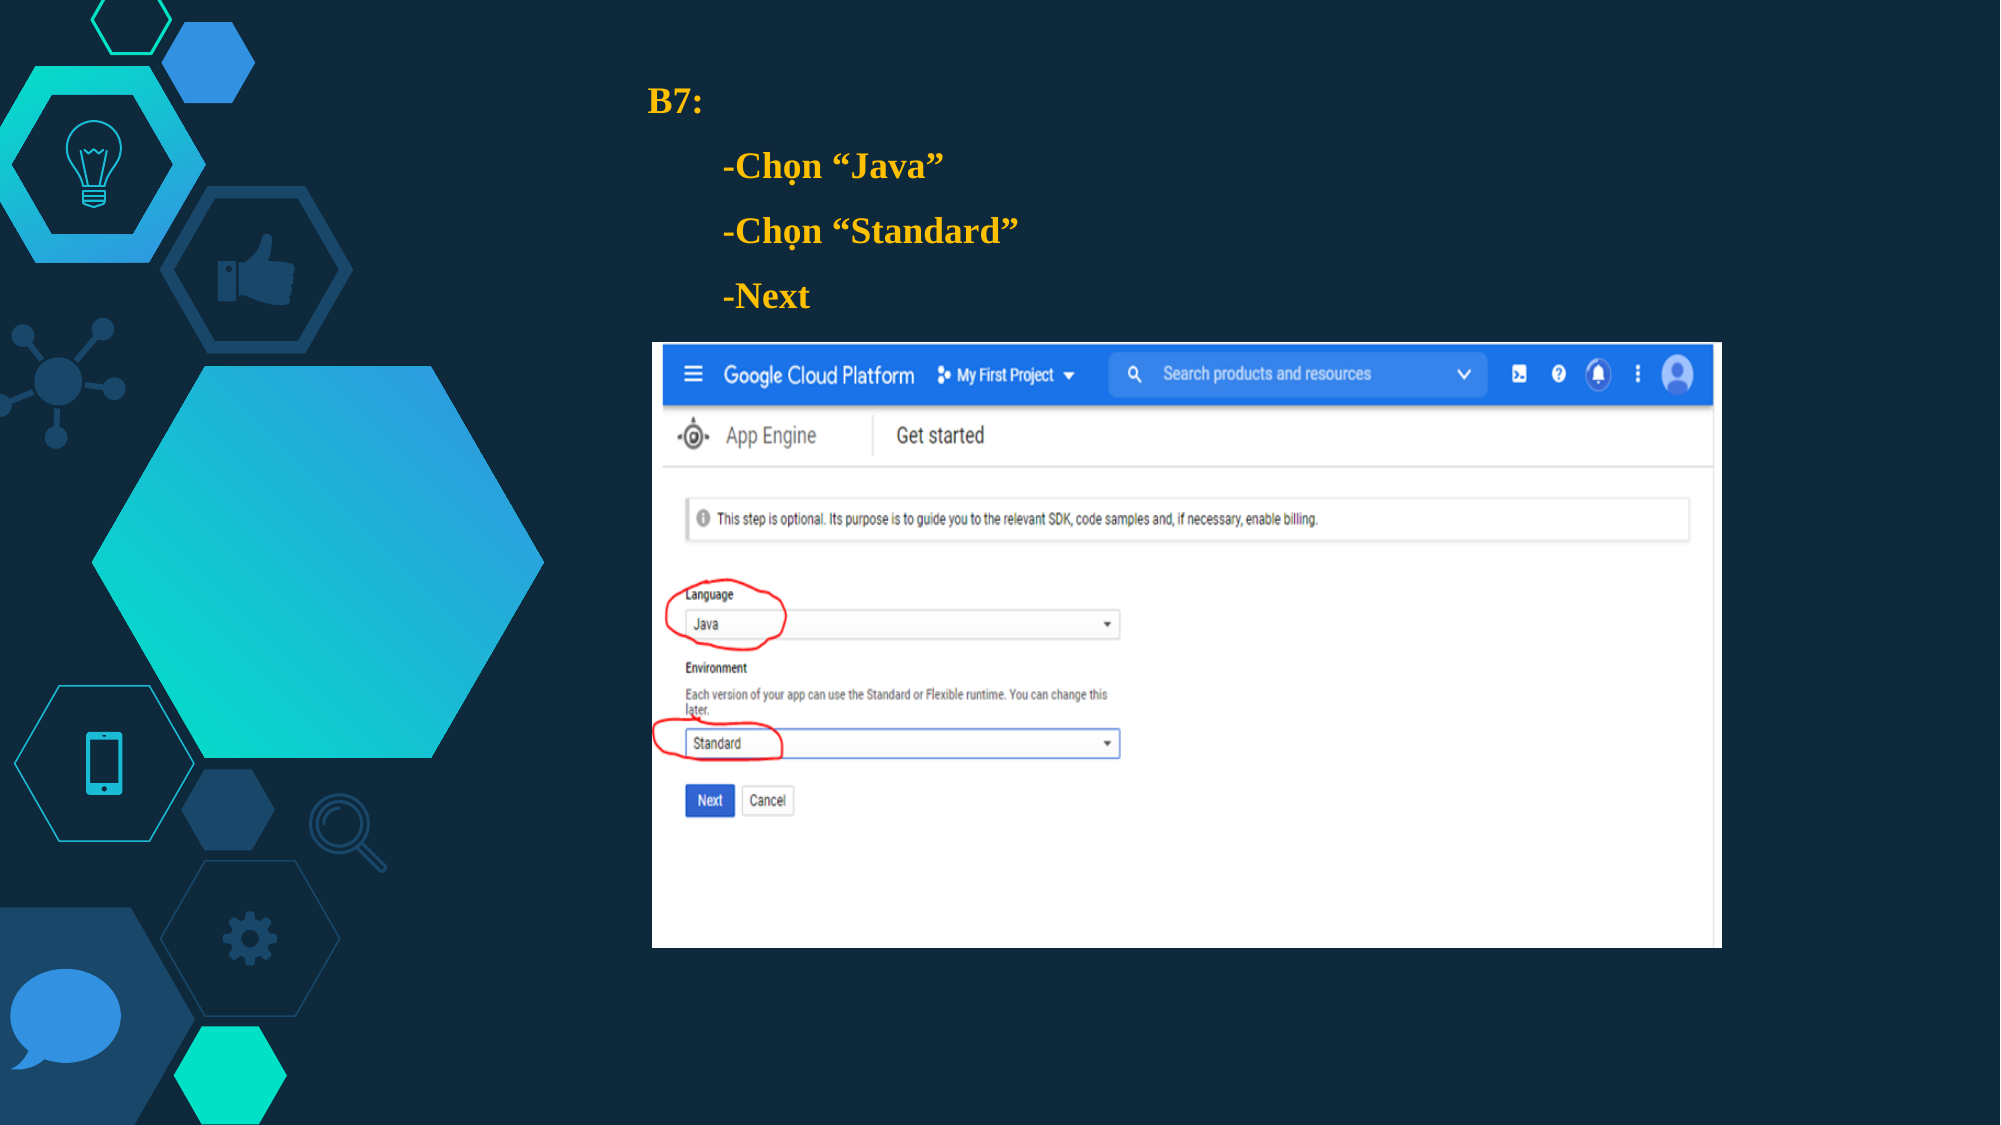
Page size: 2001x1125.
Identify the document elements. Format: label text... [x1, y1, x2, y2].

subtitle B7: -Chọn “Java” -Chọn “Standard” -Next [557, 58, 1843, 1097]
picture [651, 342, 1722, 948]
